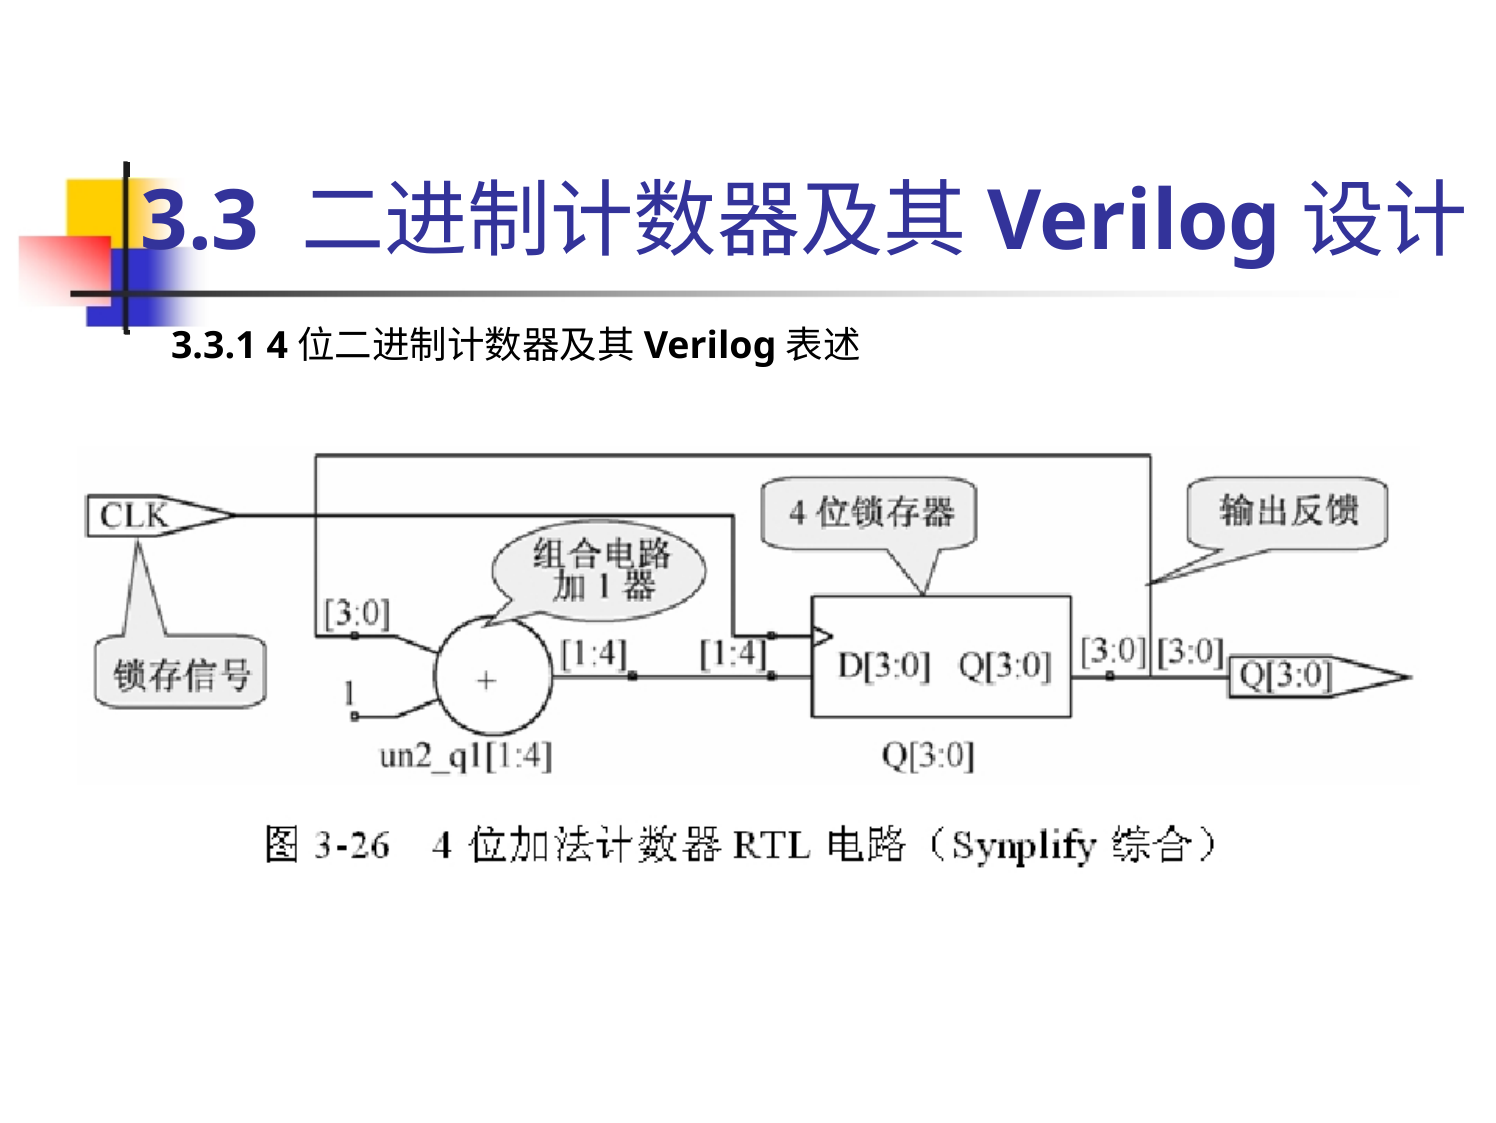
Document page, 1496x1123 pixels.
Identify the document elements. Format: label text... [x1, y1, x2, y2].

picture [16, 177, 1423, 330]
text_box 3.3.1 4位二进制计数器及其Verilog表述 [171, 330, 861, 366]
text_box 3.3 二进制计数器及其Verilog设计 [140, 165, 1469, 267]
picture [72, 441, 1423, 878]
